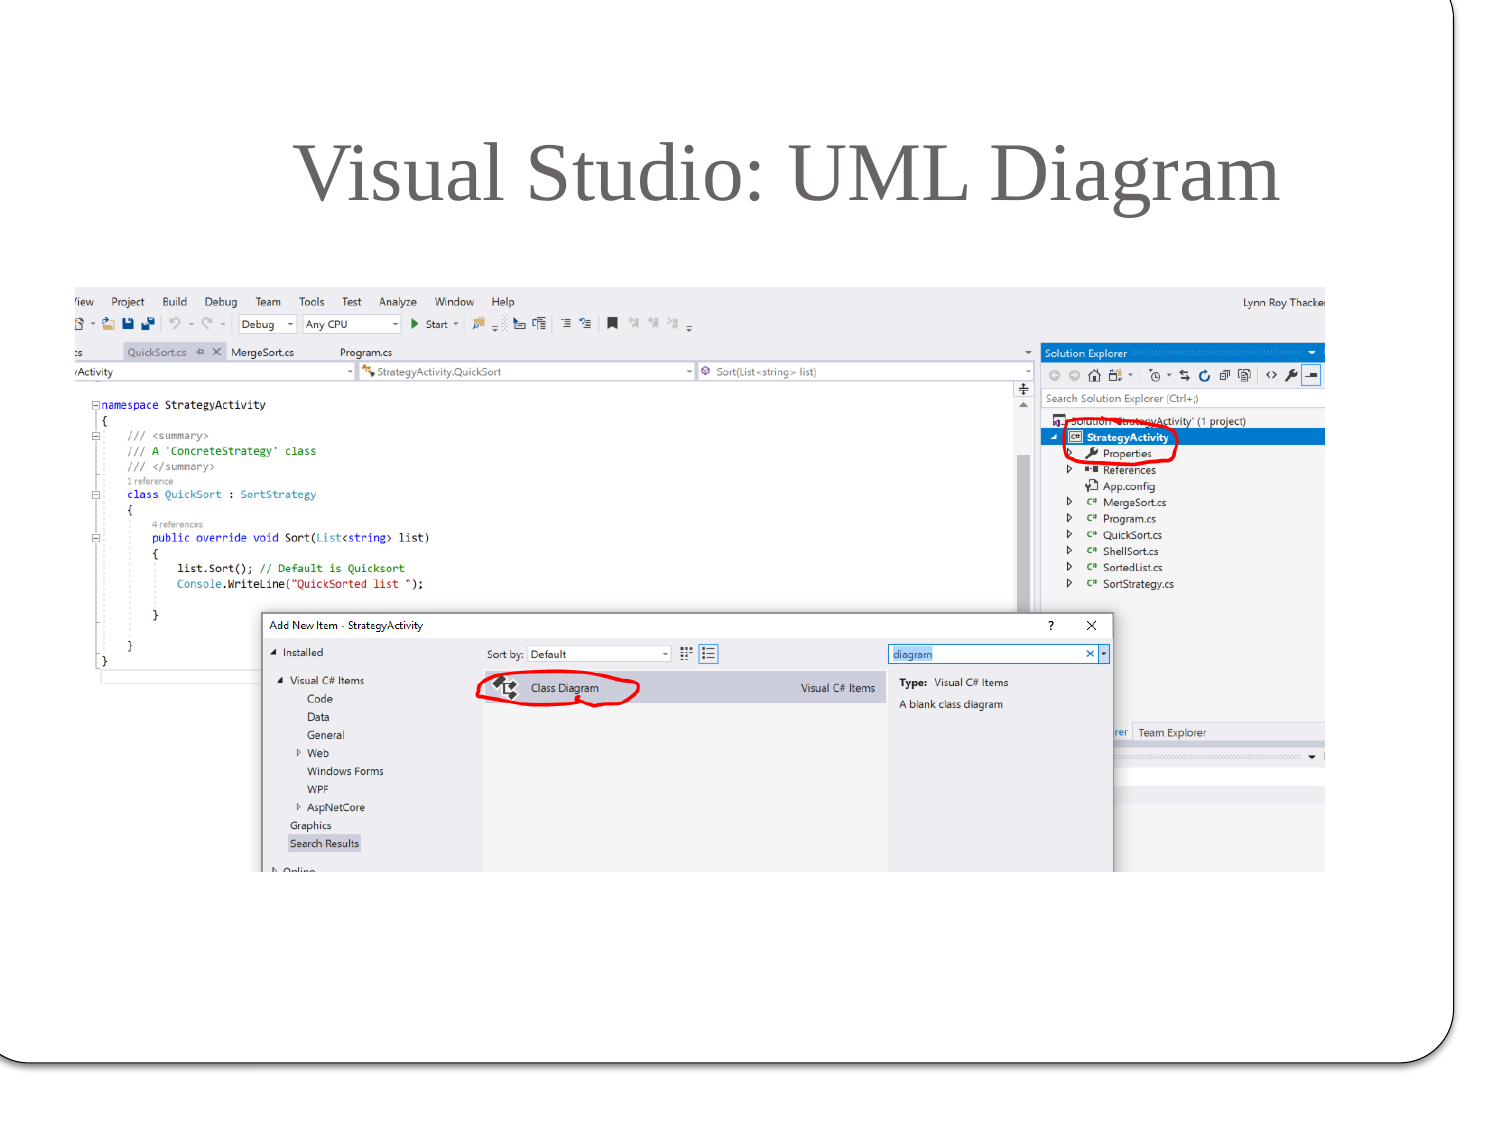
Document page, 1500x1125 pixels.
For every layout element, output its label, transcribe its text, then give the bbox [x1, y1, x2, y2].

title Visual Studio: UML Diagram [150, 45, 1425, 233]
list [74, 287, 1326, 872]
